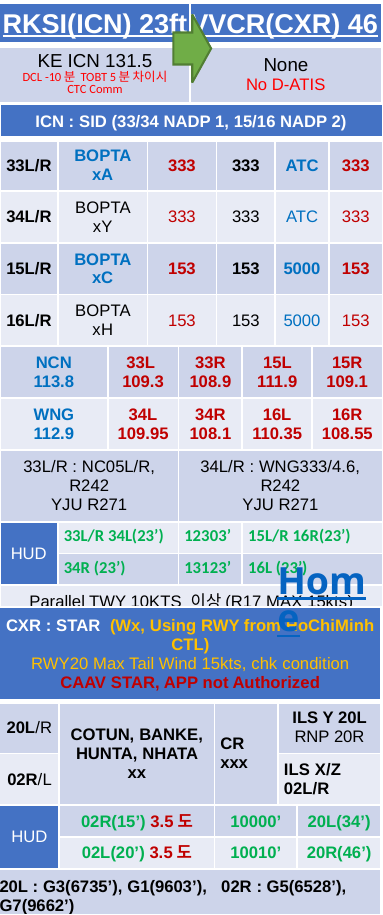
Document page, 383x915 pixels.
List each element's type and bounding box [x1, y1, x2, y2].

table_cell [60, 806, 214, 836]
table_cell [59, 192, 147, 242]
table_cell [59, 244, 147, 294]
table_cell [1, 586, 277, 606]
table_cell [148, 295, 216, 345]
table_cell [148, 244, 216, 294]
table_cell [1, 142, 57, 190]
table_cell [60, 704, 214, 804]
table_cell [217, 244, 274, 294]
table_cell [60, 838, 214, 868]
table_cell [243, 347, 311, 397]
table_cell [217, 142, 274, 190]
table_cell [59, 523, 178, 553]
table_cell [276, 295, 328, 345]
table_cell [179, 399, 241, 449]
table_cell [148, 192, 216, 242]
table_cell [330, 295, 382, 345]
table_cell [217, 192, 274, 242]
table_cell [1, 399, 107, 449]
table_cell [109, 347, 178, 397]
table_cell [0, 870, 380, 914]
table_cell [298, 806, 380, 836]
table_cell [279, 754, 380, 804]
table_cell [243, 523, 382, 553]
table_cell [179, 554, 241, 584]
table_cell [243, 399, 311, 449]
table_cell [0, 48, 189, 102]
table_cell [0, 754, 58, 804]
table_cell [313, 399, 382, 449]
table_header [0, 4, 189, 42]
table_cell [0, 704, 58, 753]
table_cell [215, 806, 296, 836]
table_cell [179, 523, 241, 553]
table_cell [1, 244, 57, 294]
table_cell [330, 244, 382, 294]
table_cell [179, 347, 241, 397]
table_cell [1, 192, 57, 242]
table_cell [215, 704, 277, 804]
table_cell [148, 142, 216, 190]
table_cell [276, 142, 328, 190]
table_cell [276, 244, 328, 294]
text_box [277, 556, 382, 608]
table_cell [1, 523, 57, 584]
table_cell [109, 399, 178, 449]
table_cell [243, 554, 382, 584]
table_cell [59, 554, 178, 584]
table_cell [330, 192, 382, 242]
table_cell [1, 451, 178, 521]
table_cell [179, 451, 382, 521]
table_header [0, 608, 380, 699]
table_cell [313, 347, 382, 397]
table_cell [276, 192, 328, 242]
table_cell [59, 295, 147, 345]
table_cell [1, 295, 57, 345]
table_header [191, 4, 381, 42]
table_cell [215, 838, 296, 868]
table_cell [217, 295, 274, 345]
table_cell [59, 142, 147, 190]
table_cell [191, 48, 381, 102]
table_header [1, 105, 382, 136]
text_box [173, 14, 212, 83]
table_cell [330, 142, 382, 190]
table_cell [279, 704, 380, 753]
table_cell [0, 806, 58, 868]
table_cell [1, 347, 107, 397]
table_cell [298, 838, 380, 868]
